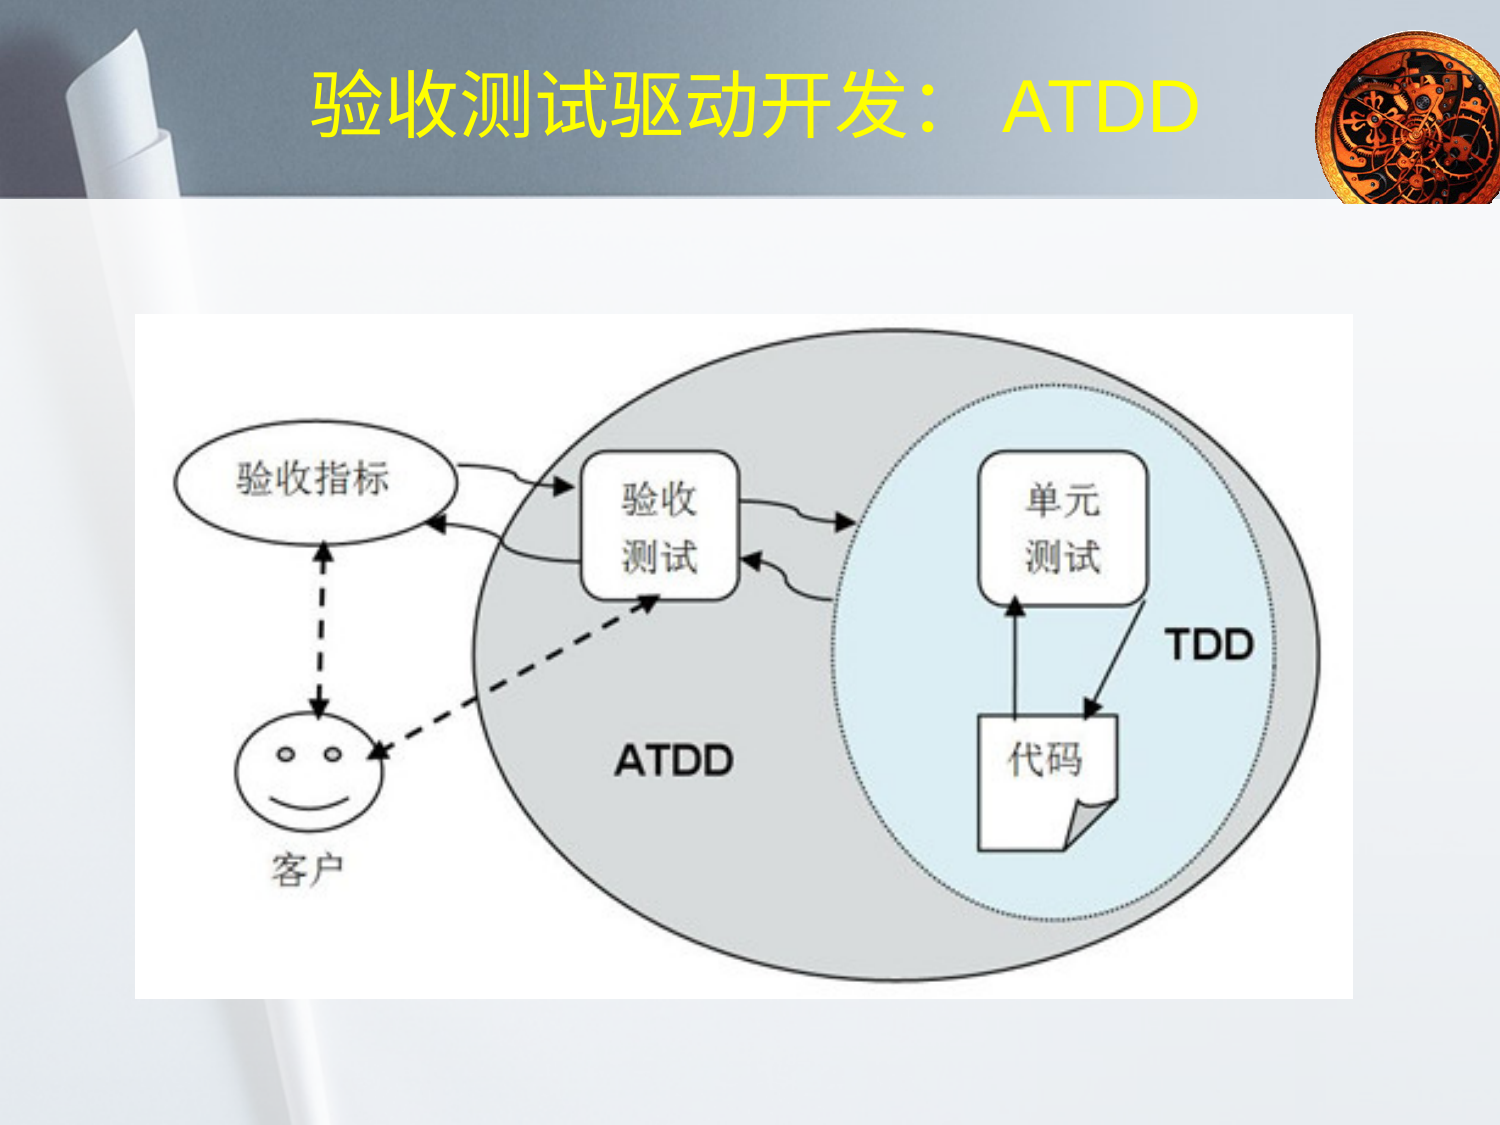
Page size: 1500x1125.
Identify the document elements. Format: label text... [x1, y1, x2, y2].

picture [0, 0, 1500, 204]
picture [135, 314, 1353, 999]
text_box 验收测试驱动开发：ATDD [230, 42, 1282, 162]
